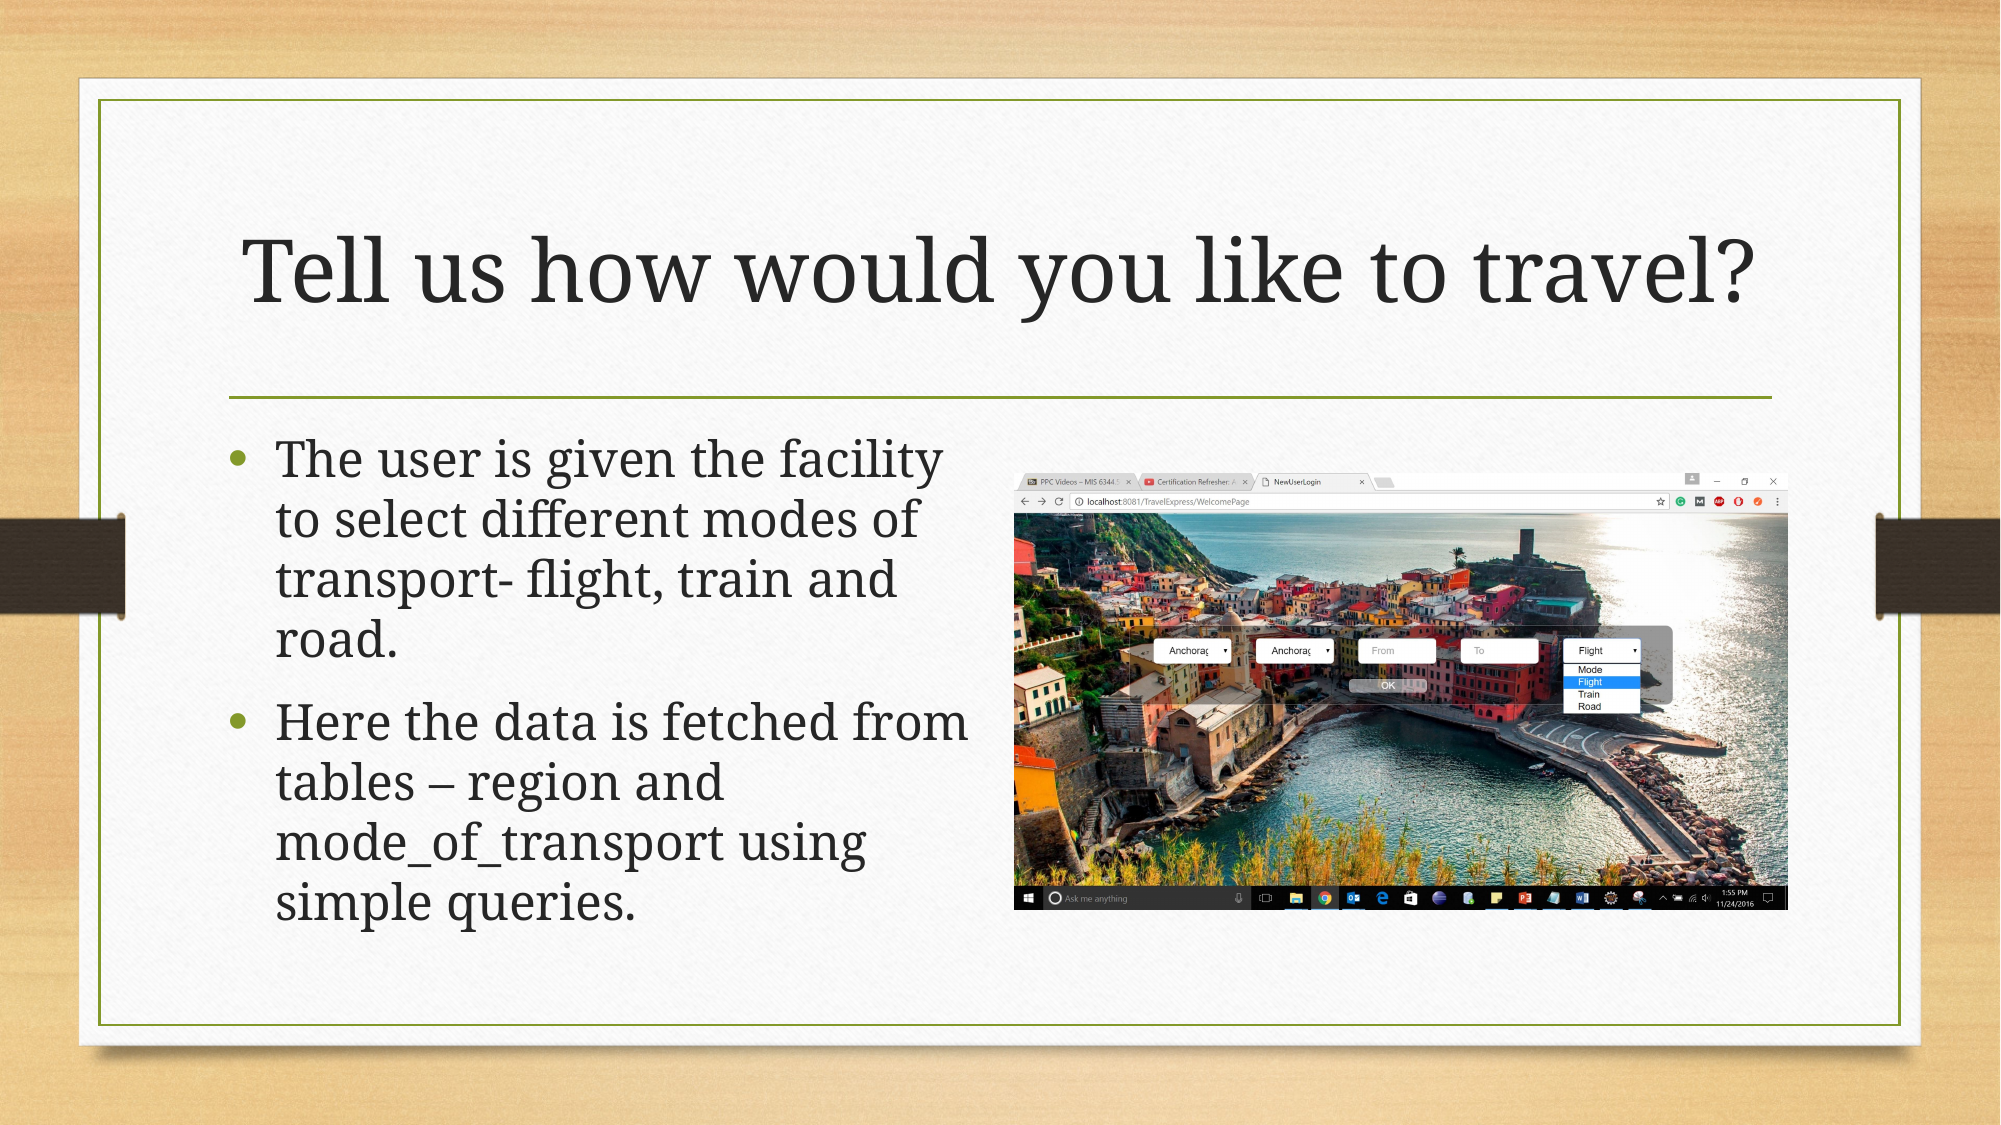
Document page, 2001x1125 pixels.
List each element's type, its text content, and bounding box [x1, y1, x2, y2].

title Tell us how would you like to travel? [212, 161, 1788, 375]
picture [0, 0, 2001, 1125]
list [1013, 473, 1789, 910]
list The user is given the facility to select different modes of transport- flight, train and road. Here the data is fetched from tables – region and mode_of_transport using simple queries. [213, 420, 987, 963]
